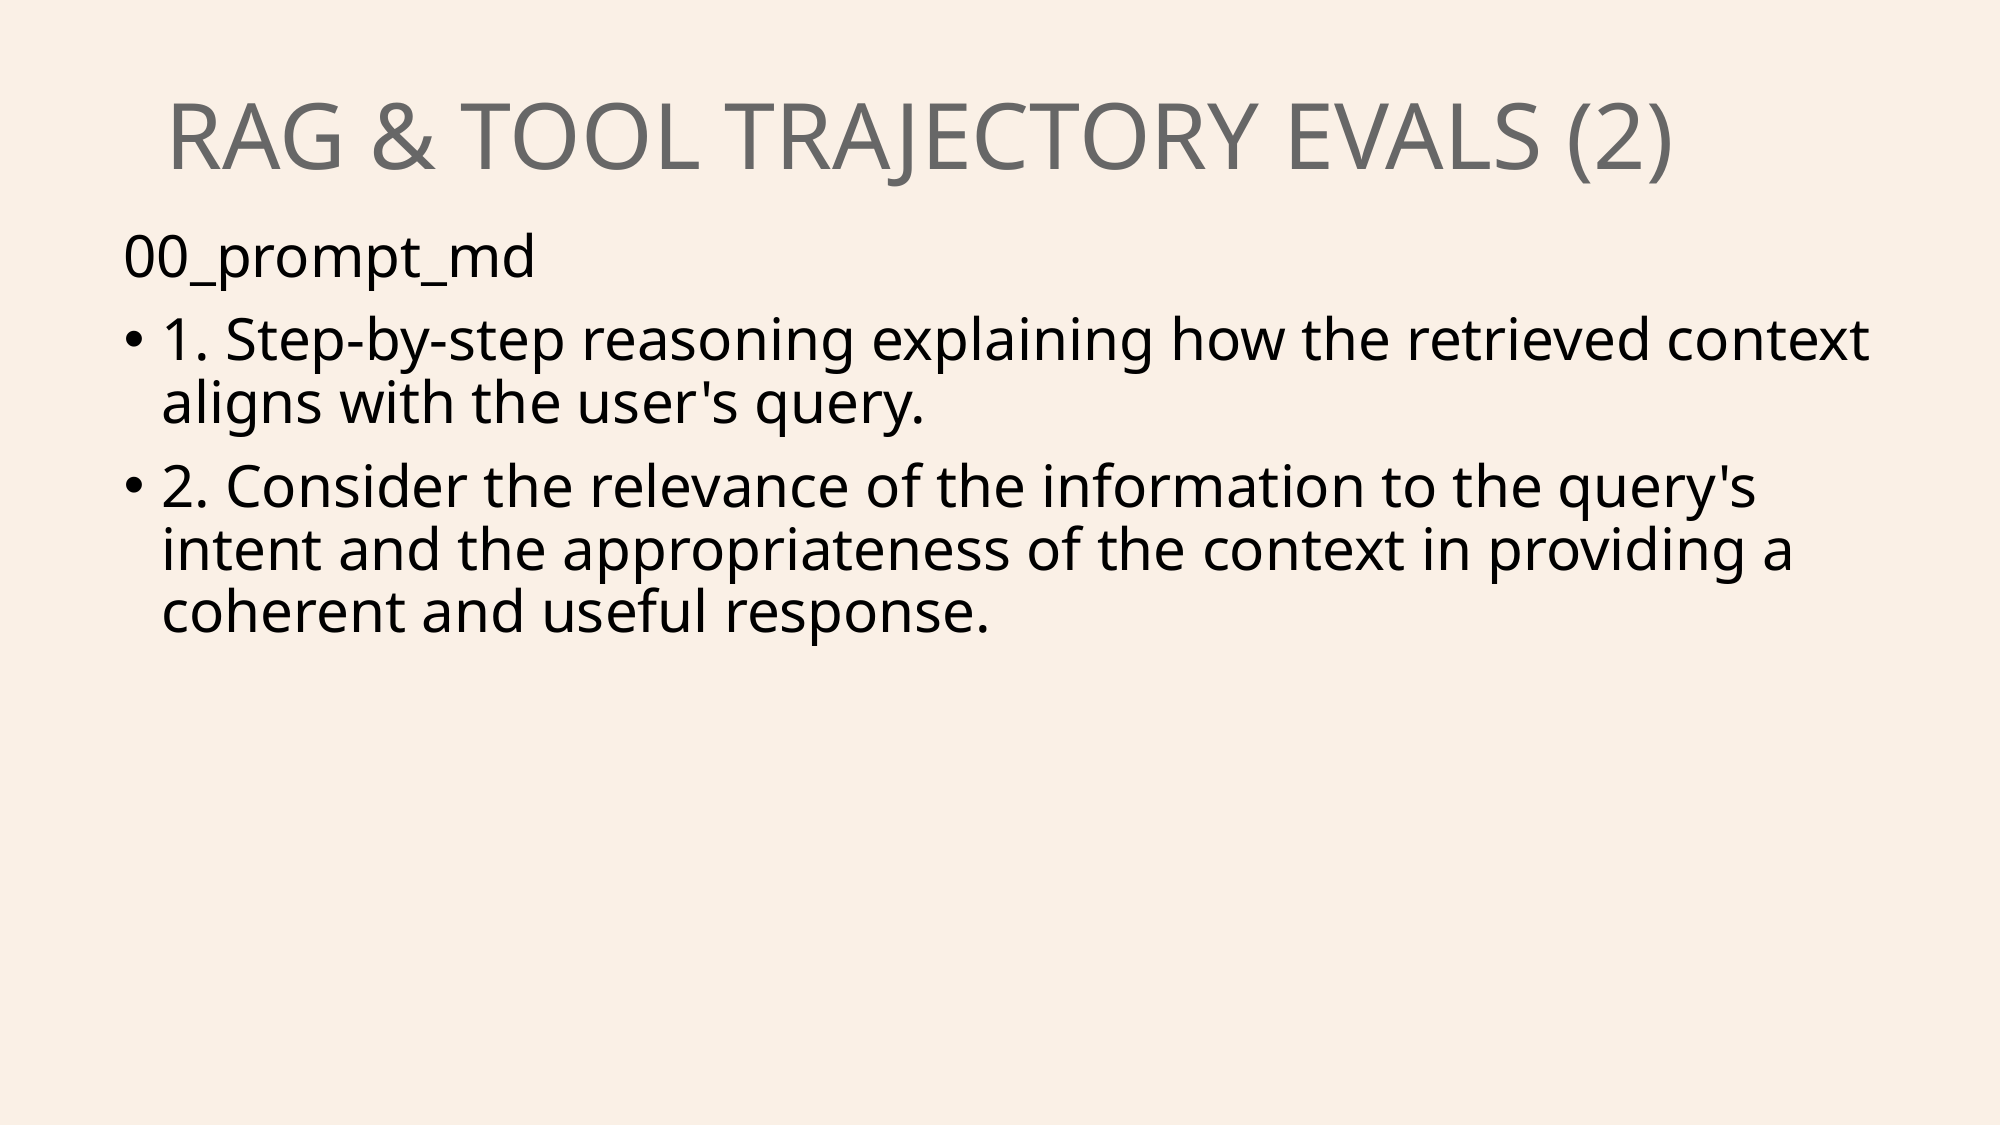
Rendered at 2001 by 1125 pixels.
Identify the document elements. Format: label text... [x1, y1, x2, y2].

title RAG & TOOL TRAJECTORY EVALS (2) [150, 31, 1876, 188]
list 00_prompt_md 1. Step-by-step reasoning explaining how the retrieved context aligns with the user's query. 2. Consider the relevance of the information to the query's intent and the appropriateness of the context in providing a coherent and useful response. [108, 188, 1940, 1070]
